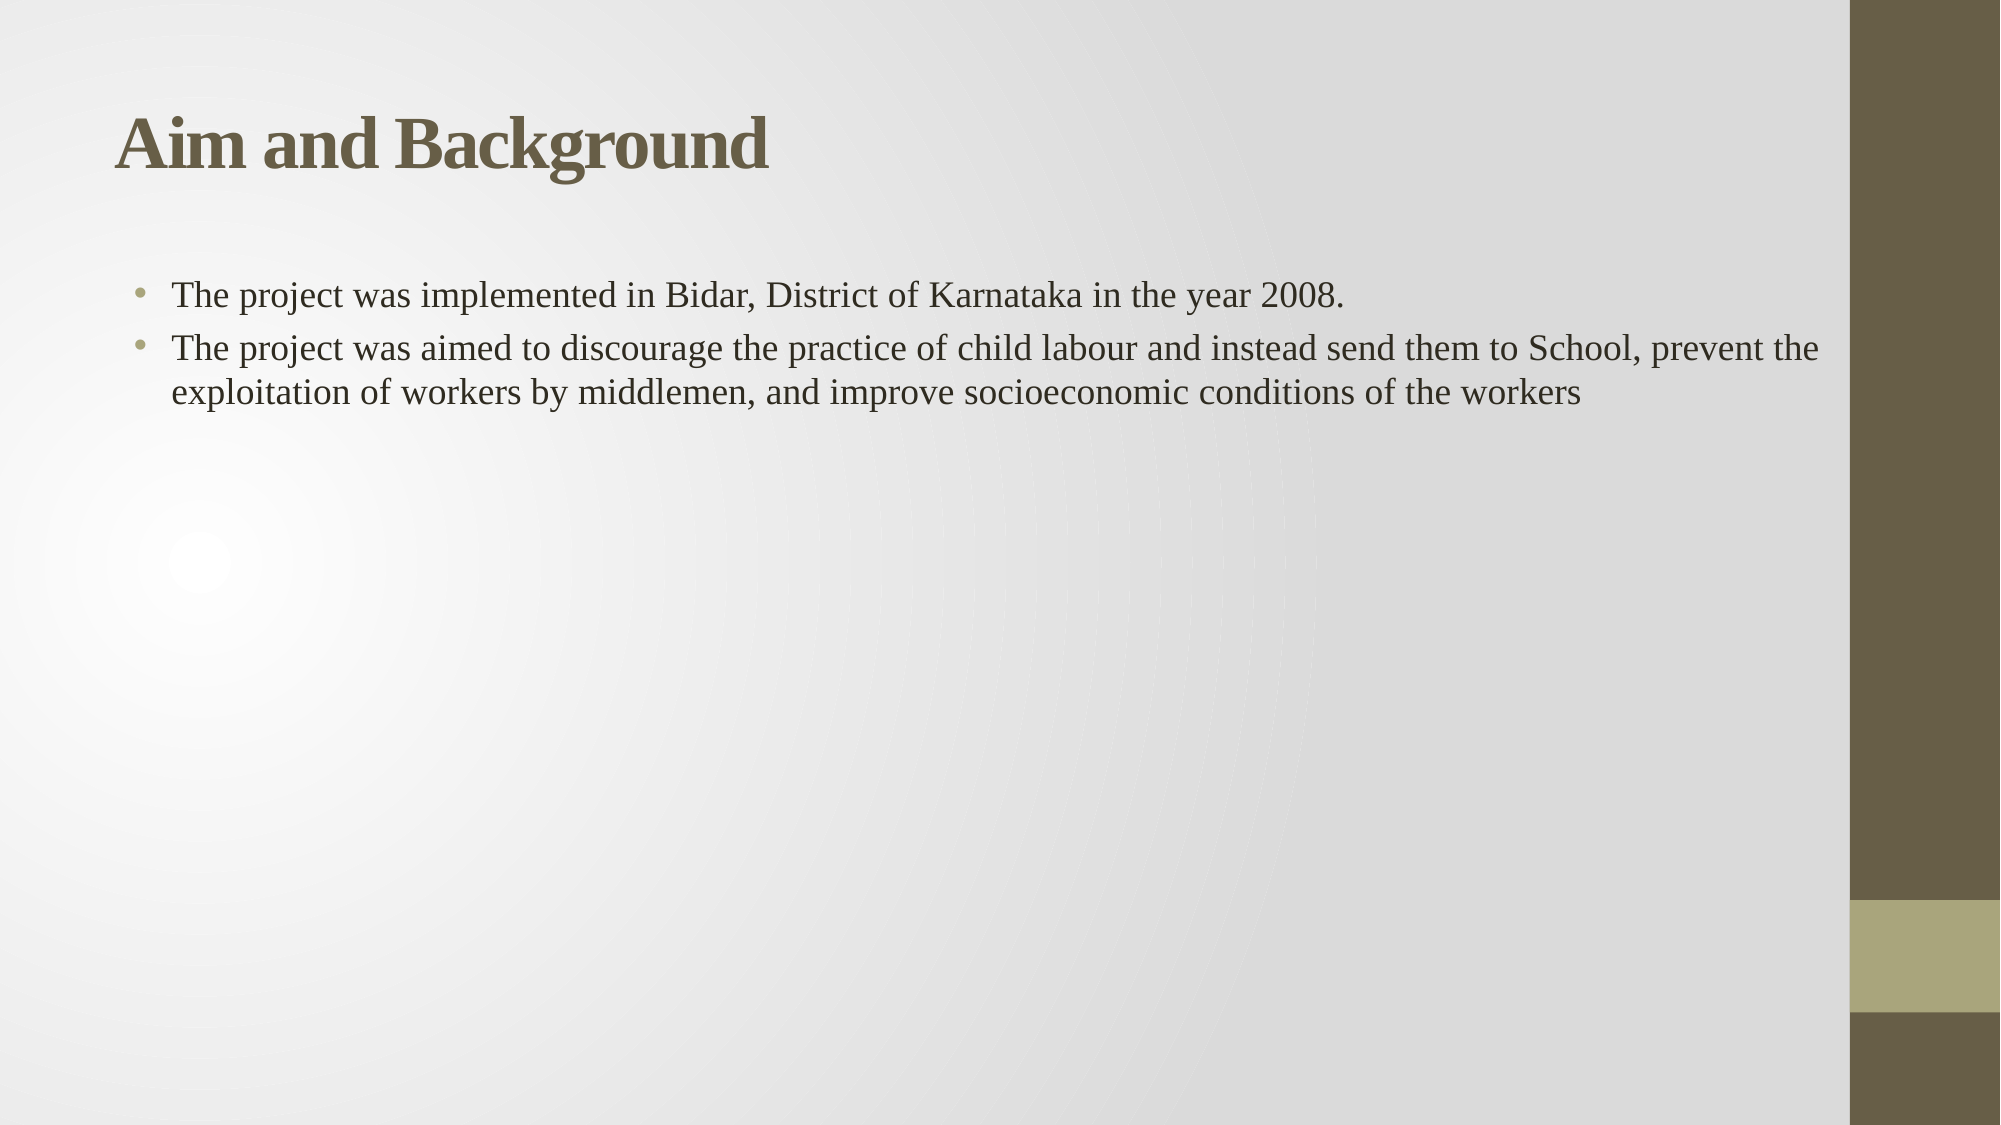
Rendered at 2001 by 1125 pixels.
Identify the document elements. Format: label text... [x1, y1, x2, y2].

title Aim and Background [99, 45, 1767, 233]
list The project was implemented in Bidar, District of Karnataka in the year 2008. The project was aimed to discourage the practice of child labour and instead send them to School, prevent the exploitation of workers by middlemen, and improve socioeconomic conditions of the workers [99, 262, 1851, 1005]
